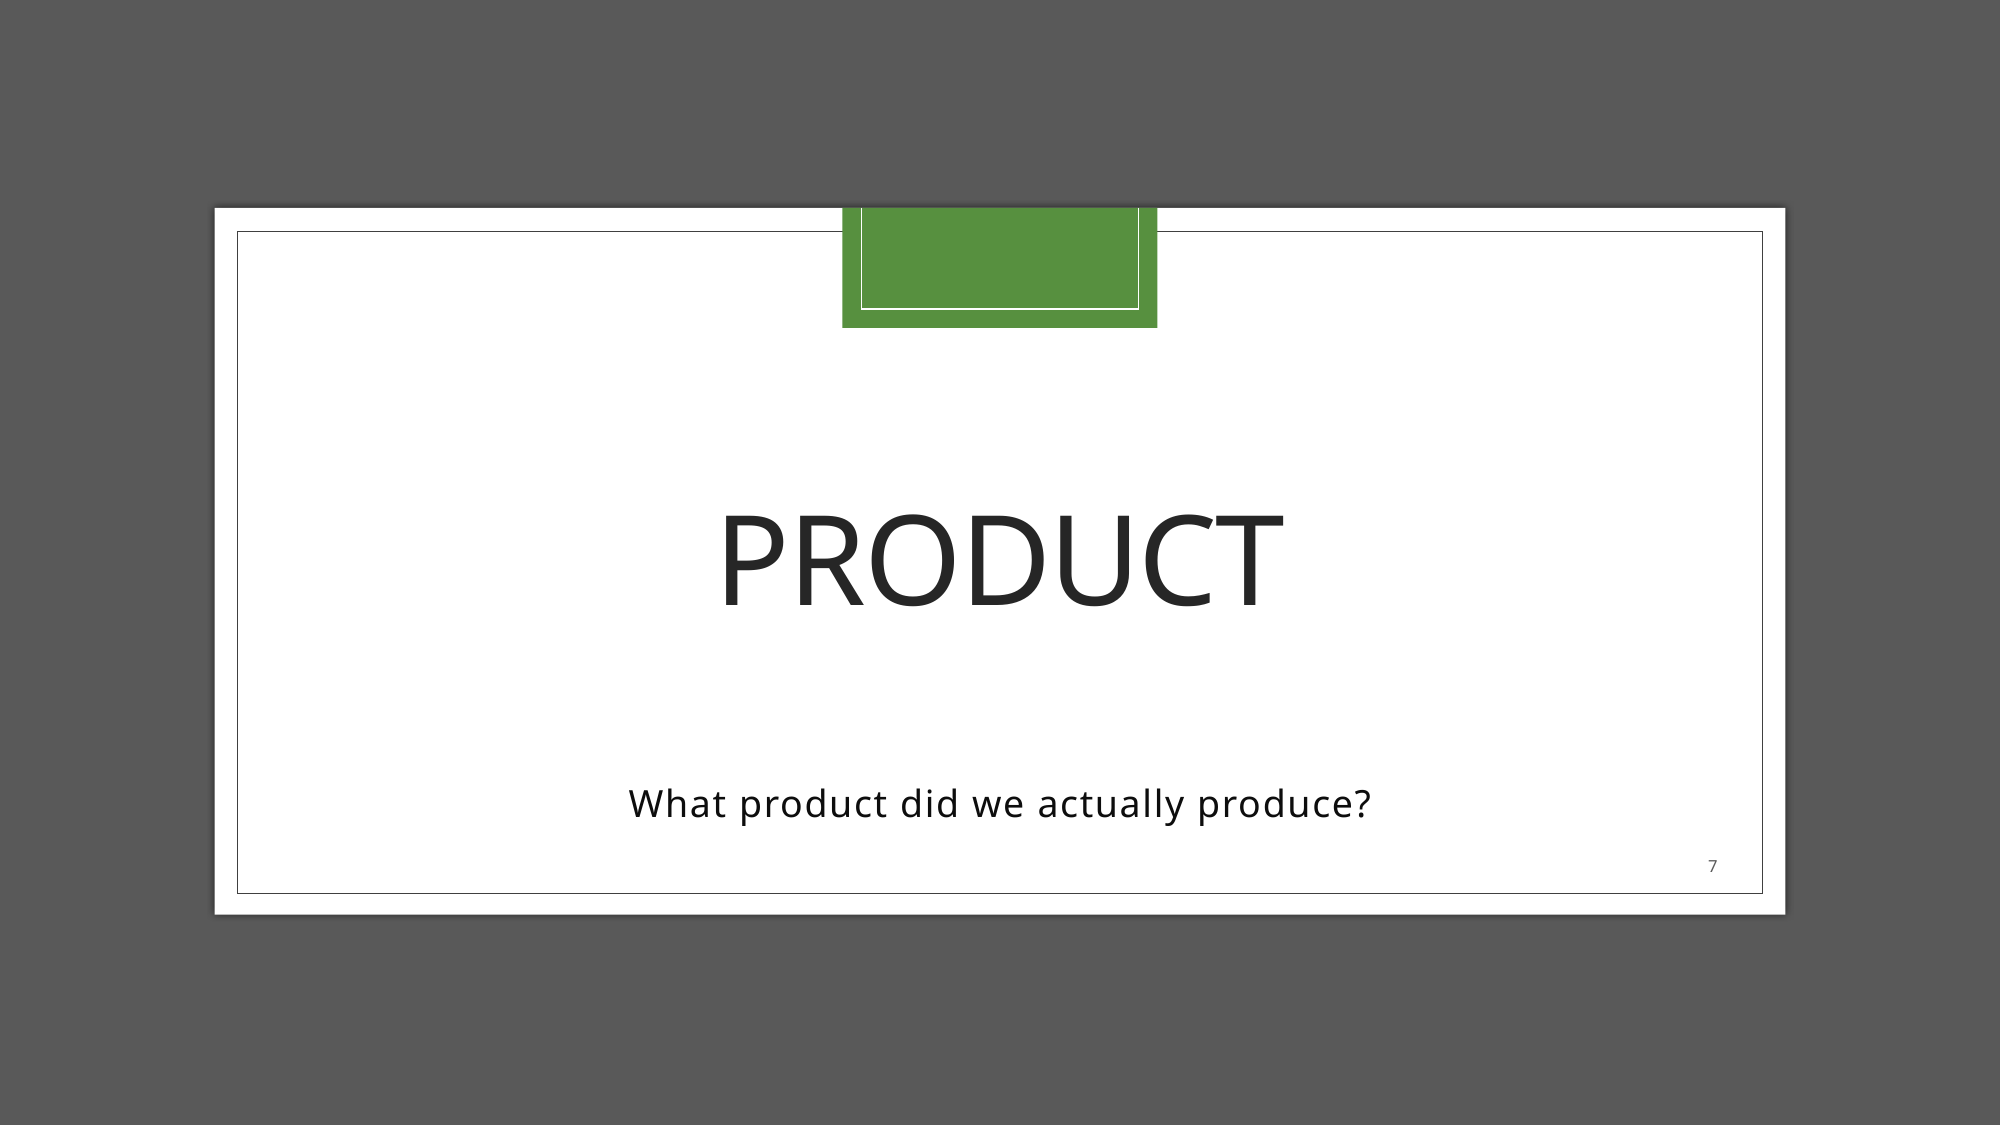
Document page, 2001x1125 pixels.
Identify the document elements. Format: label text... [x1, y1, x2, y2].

title Product [267, 368, 1733, 768]
subtitle What product did we actually produce? [267, 768, 1734, 844]
slide_number 7 [1411, 849, 1733, 887]
